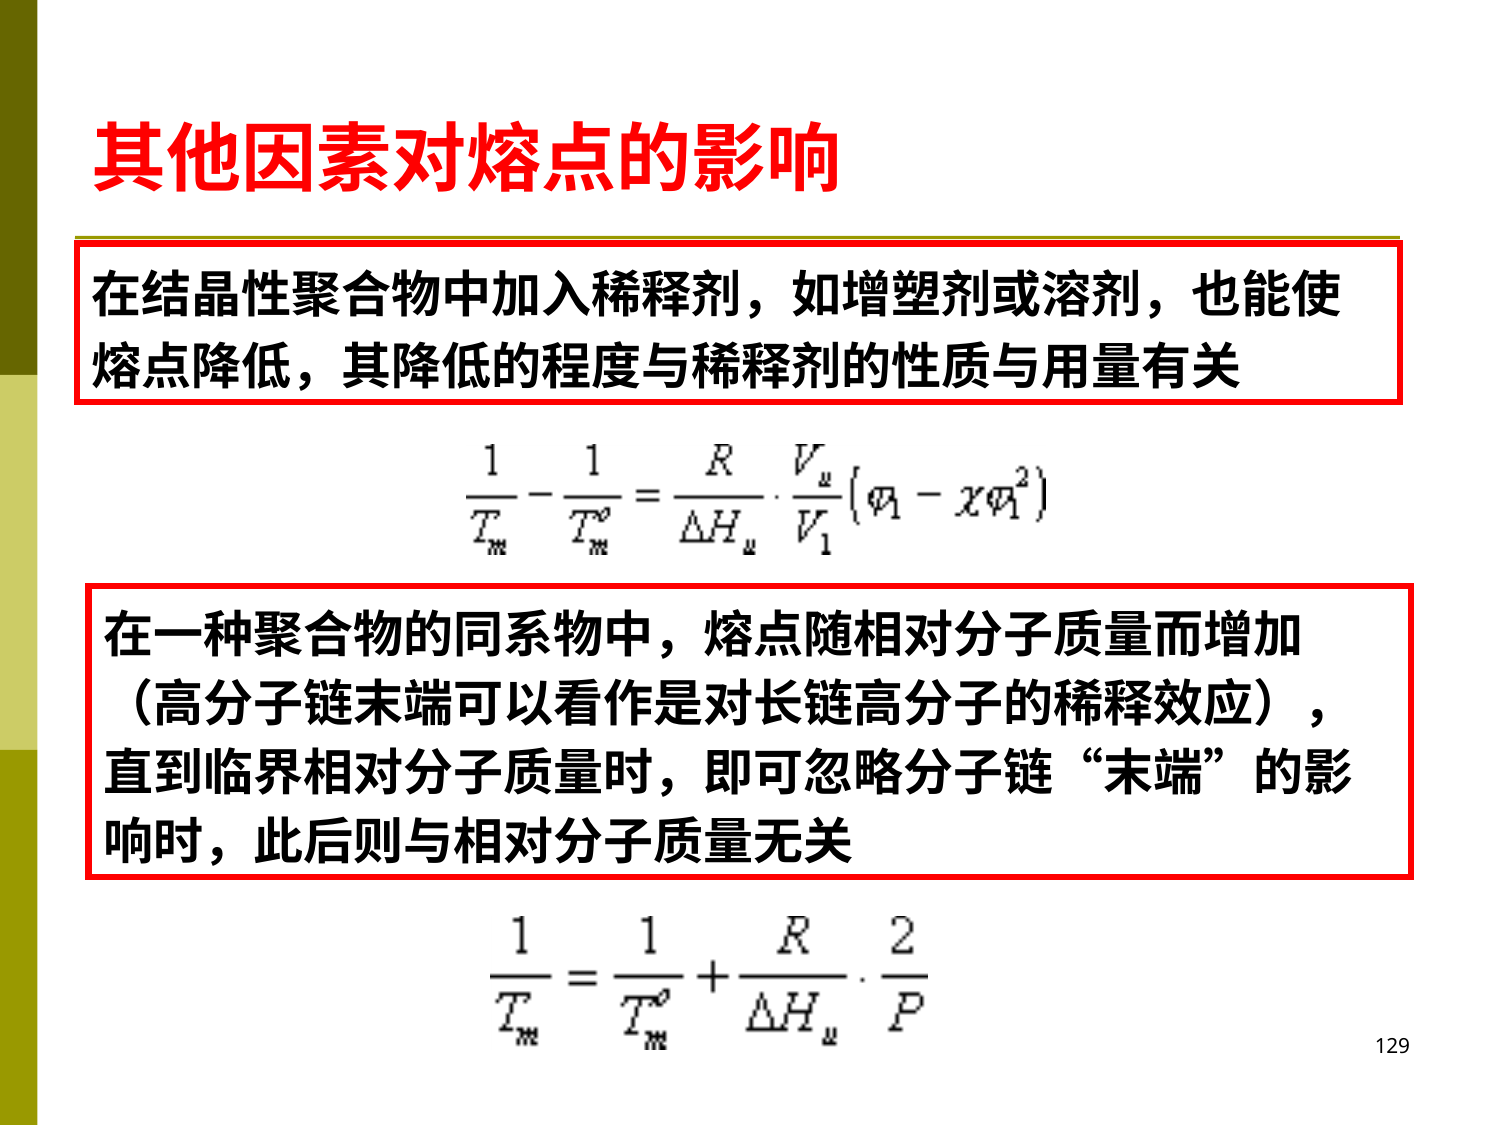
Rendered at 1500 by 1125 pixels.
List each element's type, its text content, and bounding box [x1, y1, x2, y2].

picture [466, 444, 1046, 555]
text_box 在一种聚合物的同系物中，熔点随相对分子质量而增加（高分子链末端可以看作是对长链高分子的稀释效应），直到临界相对分子质量时，即可忽略分子链“末端”的影响时，此后则与相对分子质量无关 [88, 586, 1412, 877]
slide_number 129 [1074, 1025, 1425, 1100]
title 其他因素对熔点的影响 [76, 113, 1299, 208]
picture [490, 916, 928, 1050]
text_box 在结晶性聚合物中加入稀释剂，如增塑剂或溶剂，也能使熔点降低，其降低的程度与稀释剂的性质与用量有关 [76, 243, 1400, 403]
